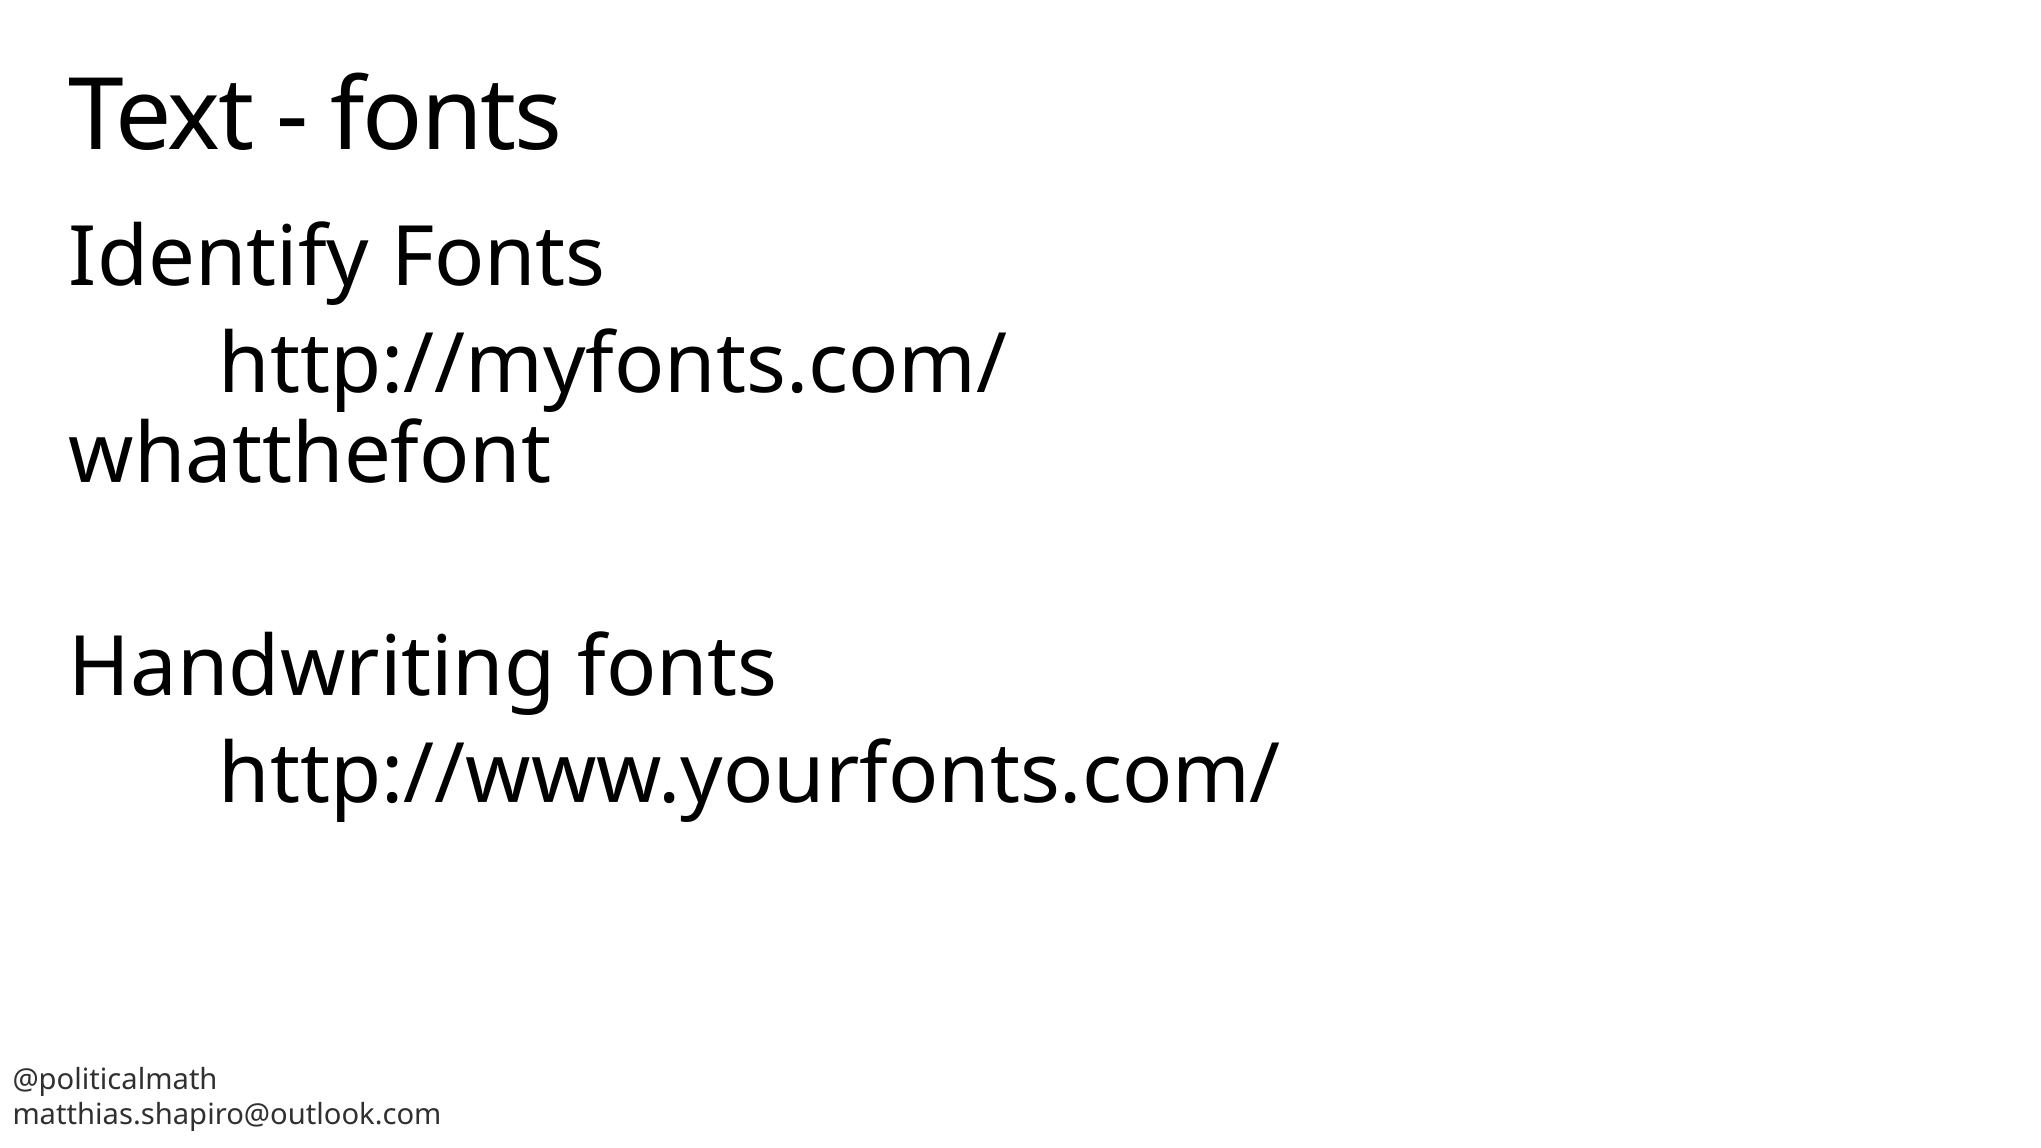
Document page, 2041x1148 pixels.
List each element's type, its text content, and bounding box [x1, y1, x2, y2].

list Identify Fonts http://myfonts.com/whatthefont Handwriting fonts http://www.yourfonts.com/ [45, 199, 1396, 765]
title Text - fonts [45, 48, 1996, 199]
